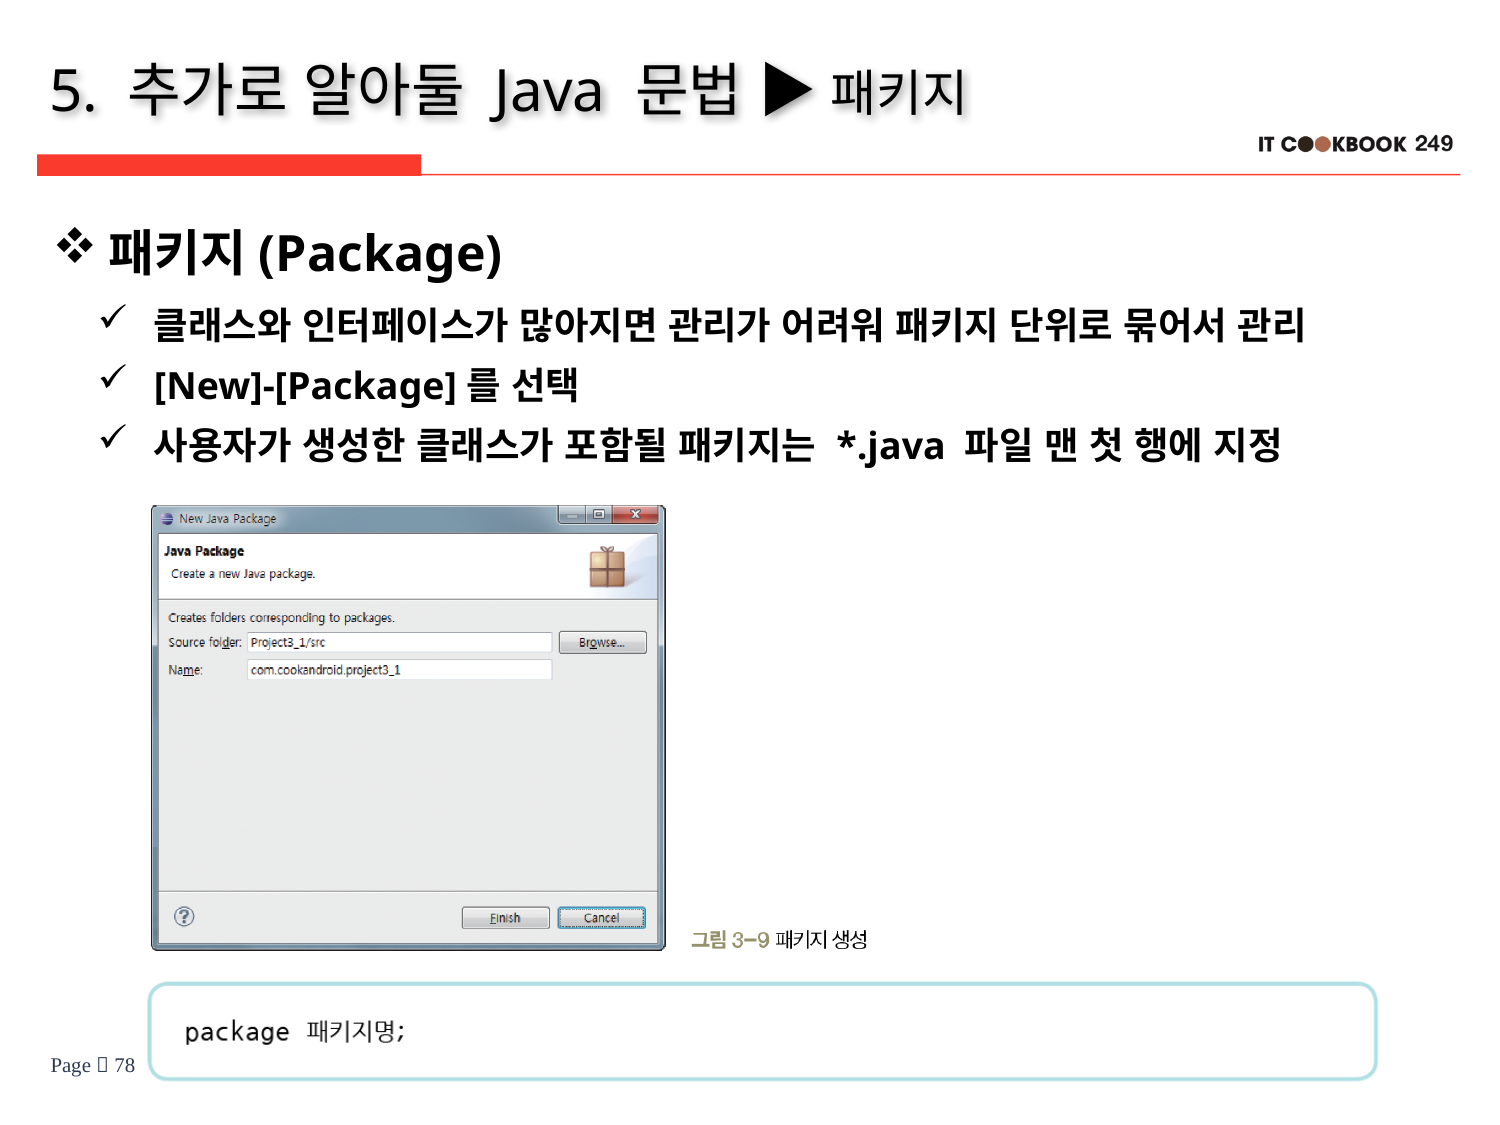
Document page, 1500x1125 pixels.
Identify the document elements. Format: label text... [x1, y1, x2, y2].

title 5. 추가로 알아둘 Java 문법 ▶ 패키지 [48, 53, 1480, 161]
list 패키지(Package) 클래스와 인터페이스가 많아지면 관리가 어려워 패키지 단위로 묶어서 관리 [New]-[Package]를 선택 사용자가 생성한 클래스가 포함될 패키지는 *.java 파일 맨 첫 행에 지정 [8, 221, 1480, 1008]
picture [135, 969, 1389, 1089]
picture [138, 493, 877, 963]
